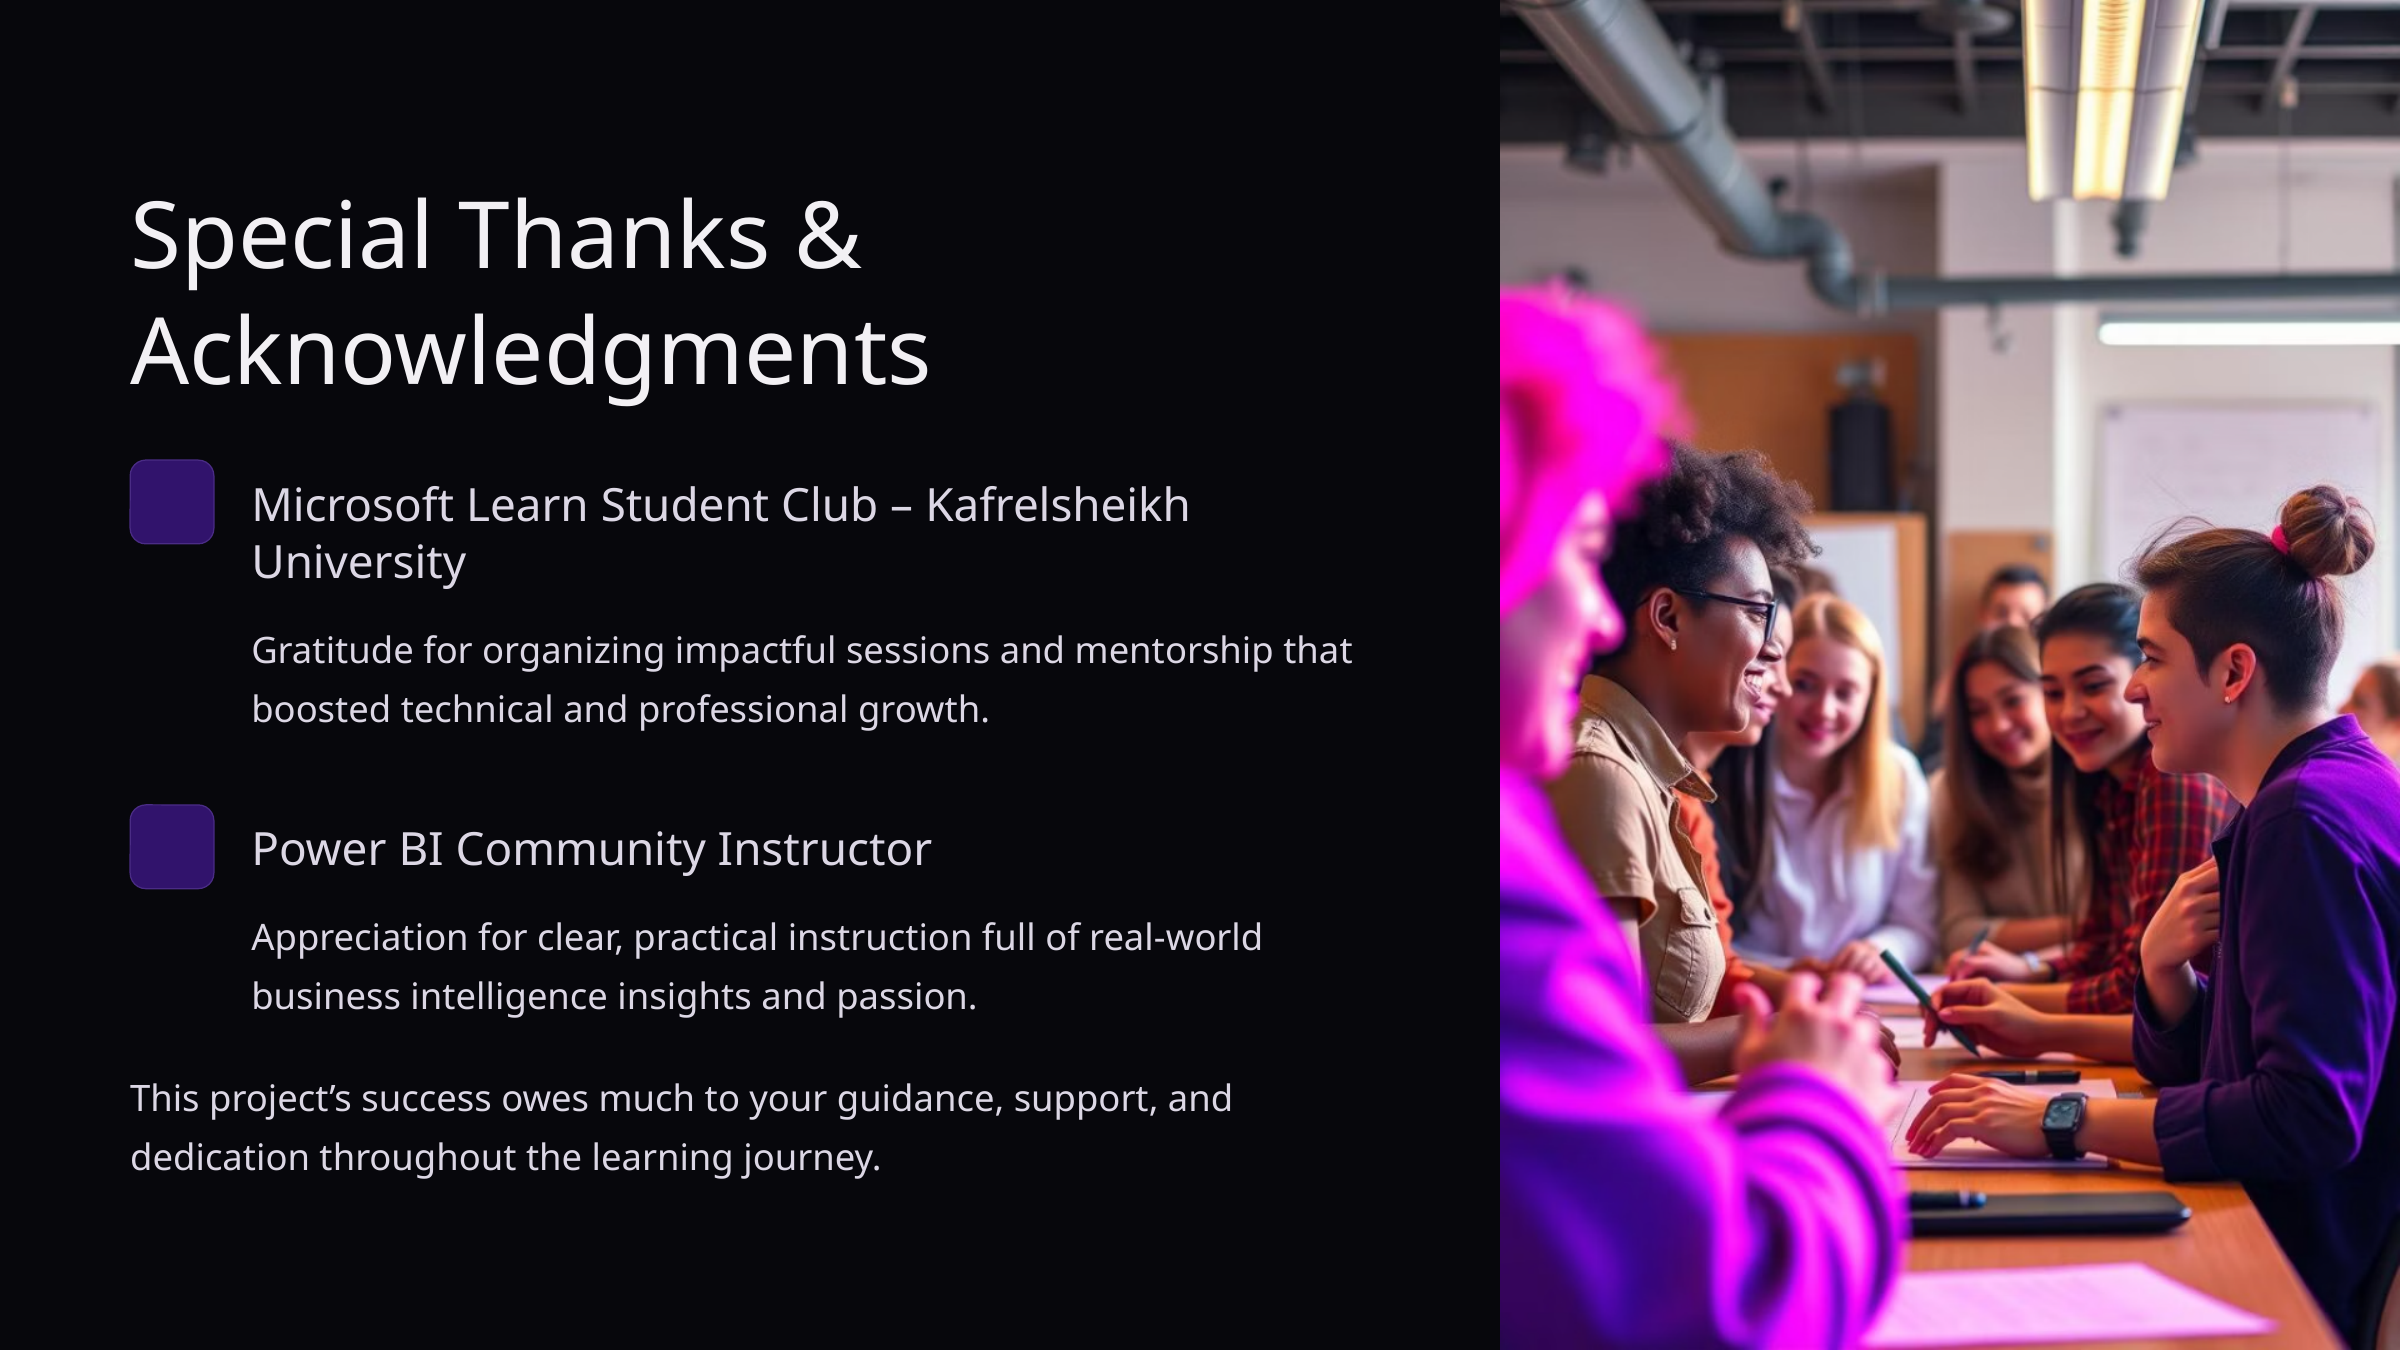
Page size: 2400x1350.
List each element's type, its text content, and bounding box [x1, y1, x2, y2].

text_box Appreciation for clear, practical instruction full of real-world business intelligence insights and passion. [251, 898, 1370, 1018]
text_box [130, 804, 214, 889]
text_box Microsoft Learn Student Club – Kafrelsheikh University [251, 472, 1370, 590]
text_box This project’s success owes much to your guidance, support, and dedication throughout the learning journey. [130, 1059, 1370, 1179]
text_box Power BI Community Instructor [251, 817, 991, 876]
text_box Special Thanks & Acknowledgments [130, 171, 1370, 405]
text_box [130, 460, 214, 544]
picture [1499, 0, 2400, 1350]
text_box Gratitude for organizing impactful sessions and mentorship that boosted technical and professional growth. [251, 611, 1370, 731]
